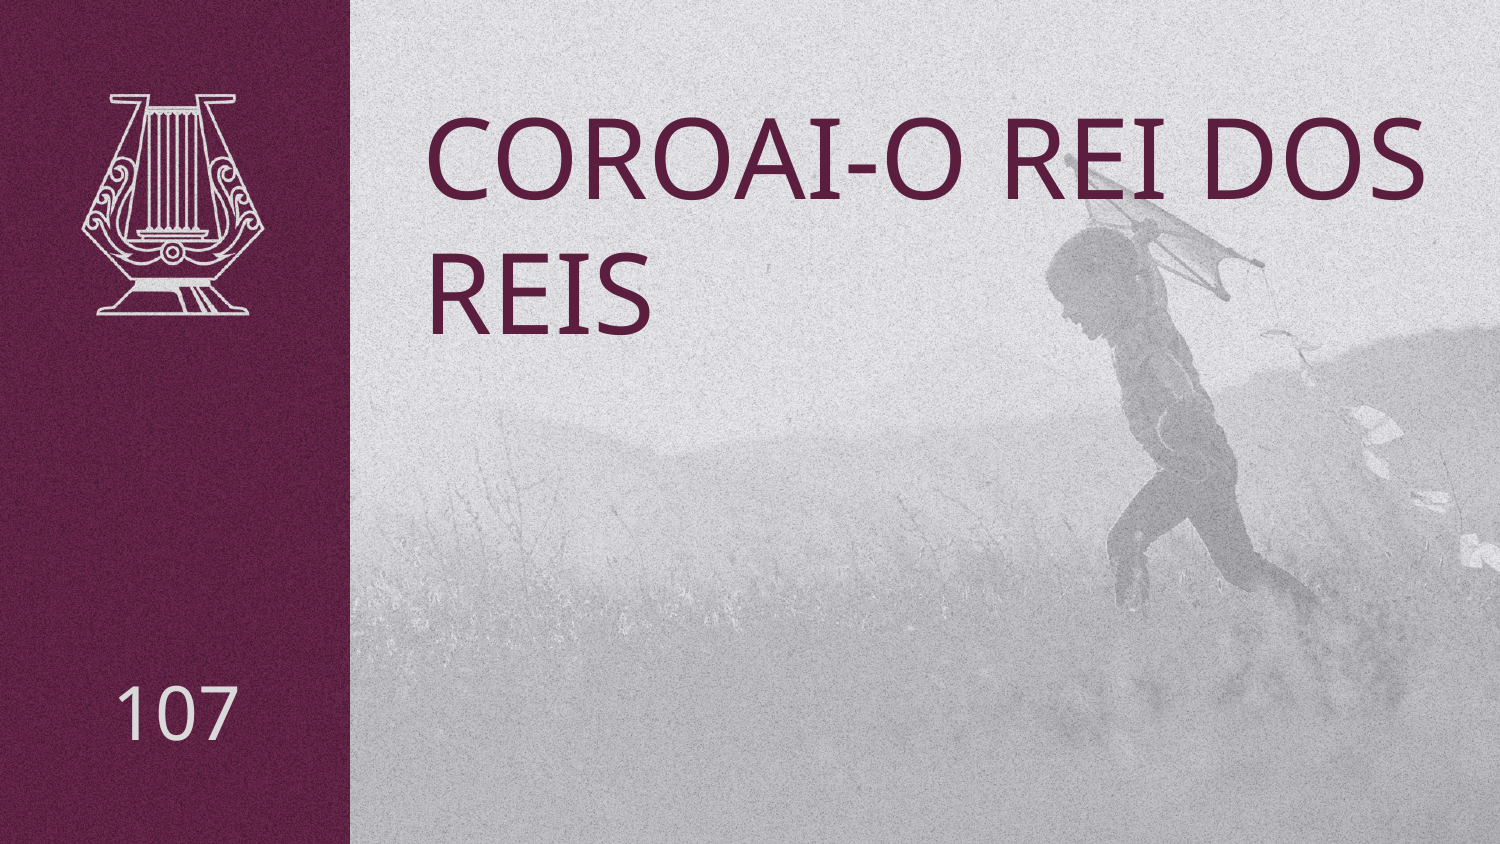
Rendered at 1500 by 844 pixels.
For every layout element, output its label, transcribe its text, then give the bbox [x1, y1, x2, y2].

list 107 [76, 658, 278, 765]
title COROAI-O REI DOS REIS [407, 79, 1447, 777]
picture [0, 0, 1500, 844]
